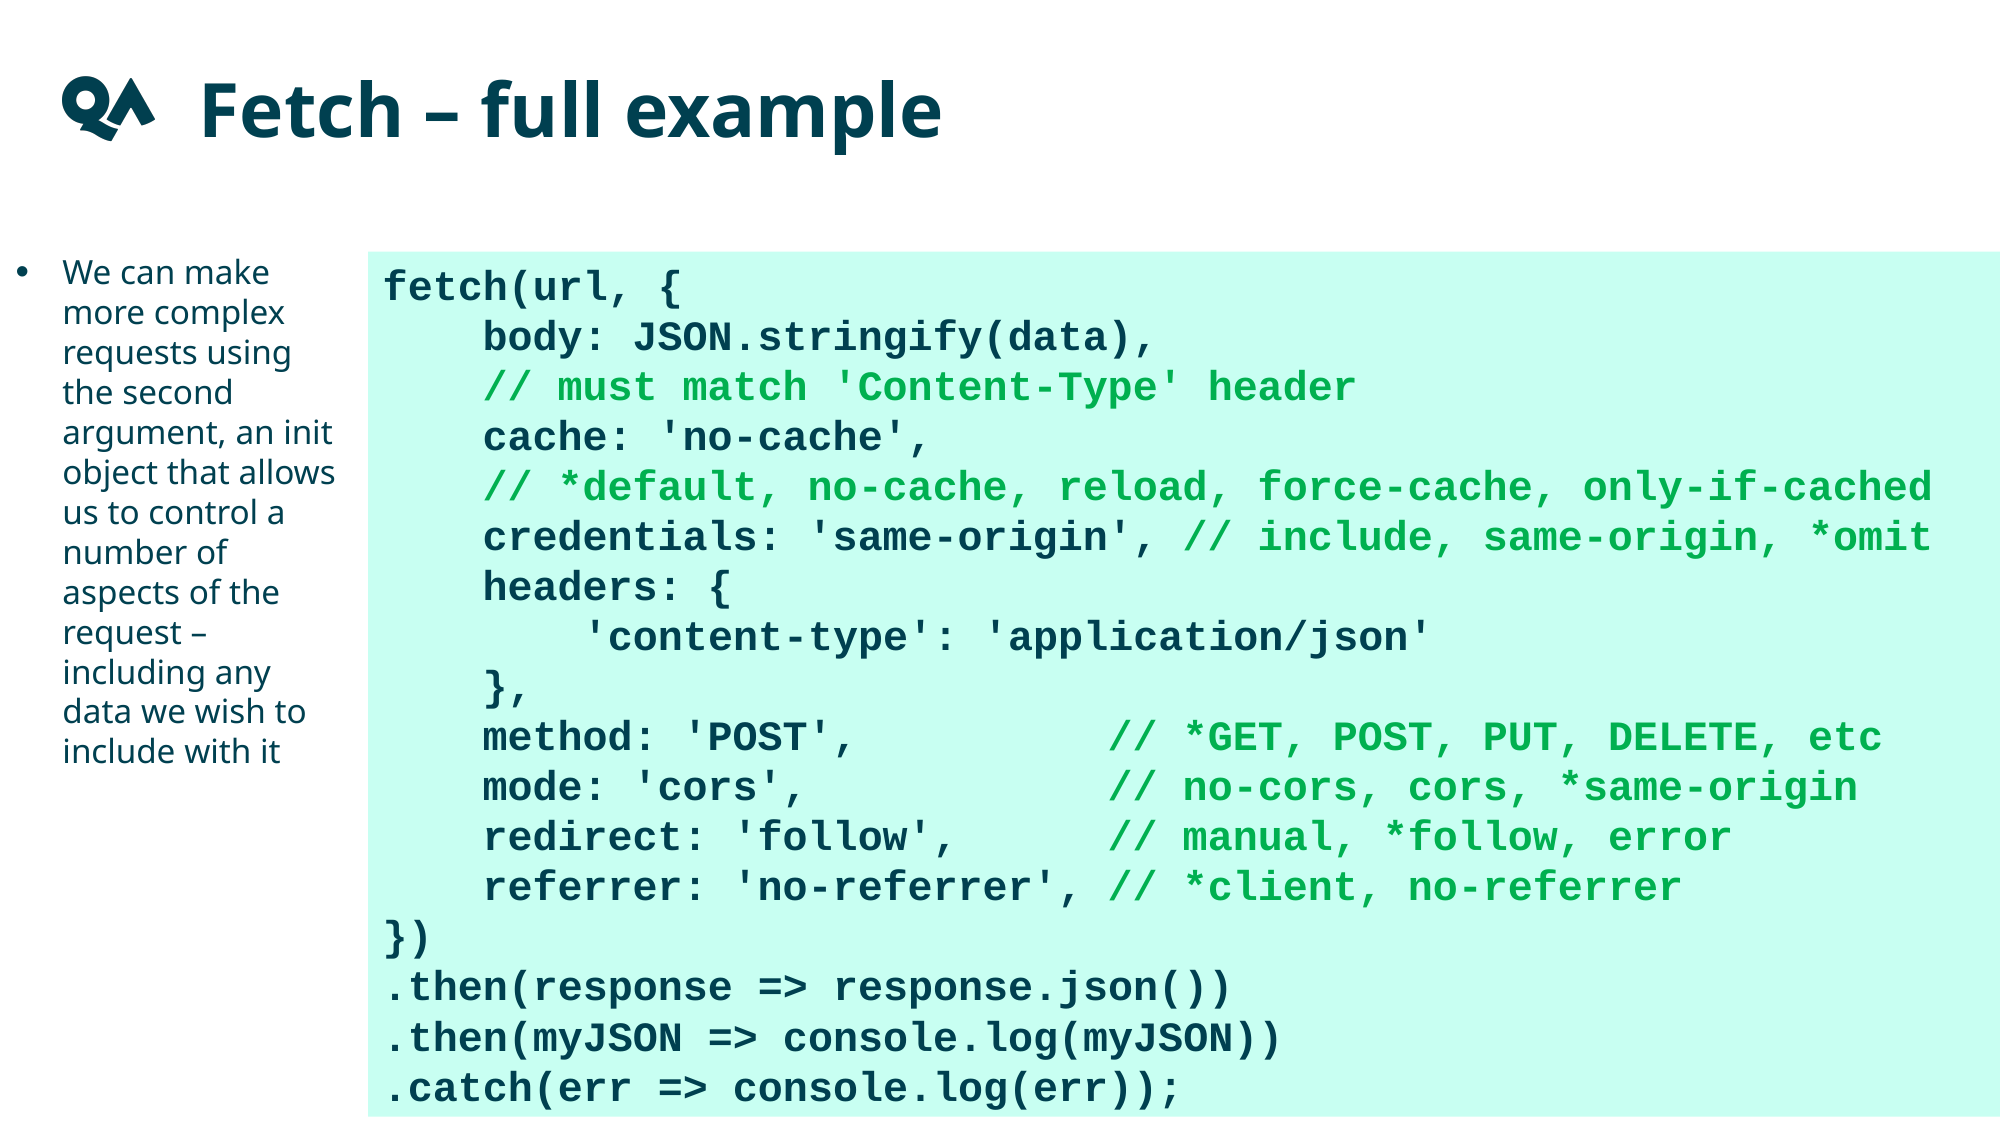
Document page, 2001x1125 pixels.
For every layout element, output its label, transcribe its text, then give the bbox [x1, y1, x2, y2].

list We can make more complex requests using the second argument, an init object that allows us to control a number of aspects of the request – including any data we wish to include with it [15, 251, 345, 821]
list Fetch – full example [198, 62, 1937, 148]
picture [44, 61, 173, 153]
text_box fetch(url, { body: JSON.stringify(data), // must match 'Content-Type' header cache: 'no-cache', // *default, no-cache, reload, force-cache, only-if-cached credentials: 'same-origin', // include, same-origin, *omit headers: { 'content-type': 'application/json' }, method: 'POST', // *GET, POST, PUT, DELETE, etc mode: 'cors', // no-cors, cors, *same-origin redirect: 'follow', // manual, *follow, error referrer: 'no-referrer', // *client, no-referrer }) .then(response => response.json()) .then(myJSON => console.log(myJSON)) .catch(err => console.log(err)); [368, 251, 2000, 1117]
